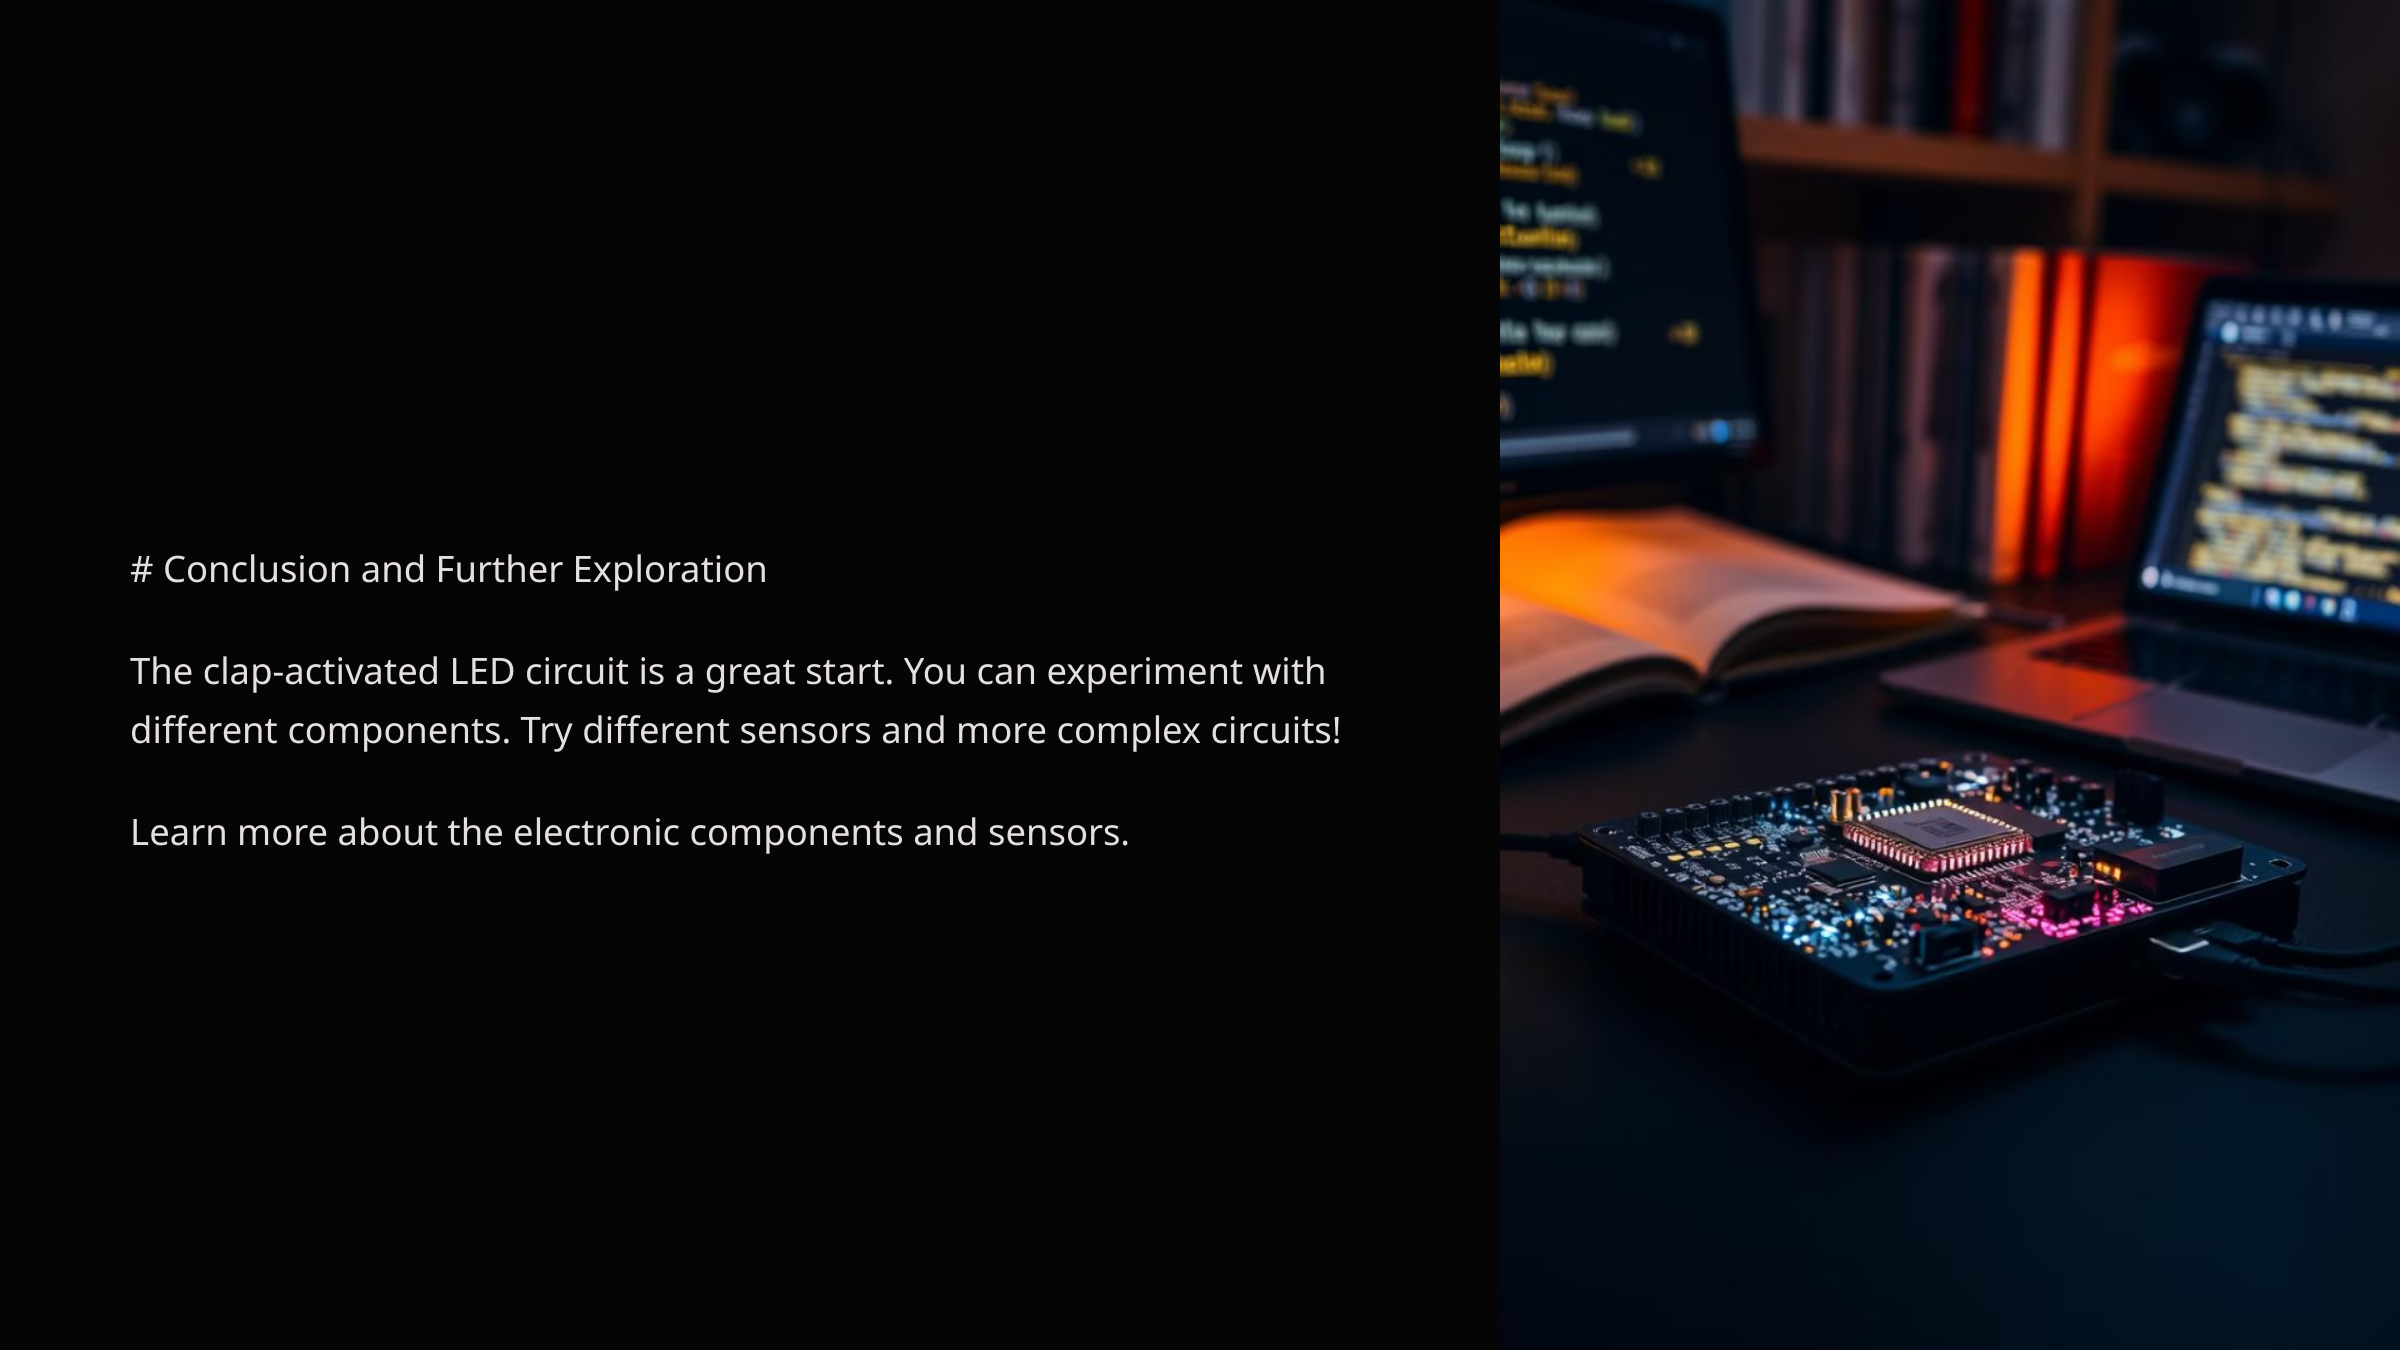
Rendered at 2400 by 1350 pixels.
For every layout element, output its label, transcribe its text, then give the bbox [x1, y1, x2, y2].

text_box # Conclusion and Further Exploration [130, 530, 1370, 591]
picture [1499, 0, 2400, 1350]
text_box The clap-activated LED circuit is a great start. You can experiment with different components. Try different sensors and more complex circuits! [130, 632, 1370, 752]
text_box Learn more about the electronic components and sensors. [130, 793, 1370, 853]
